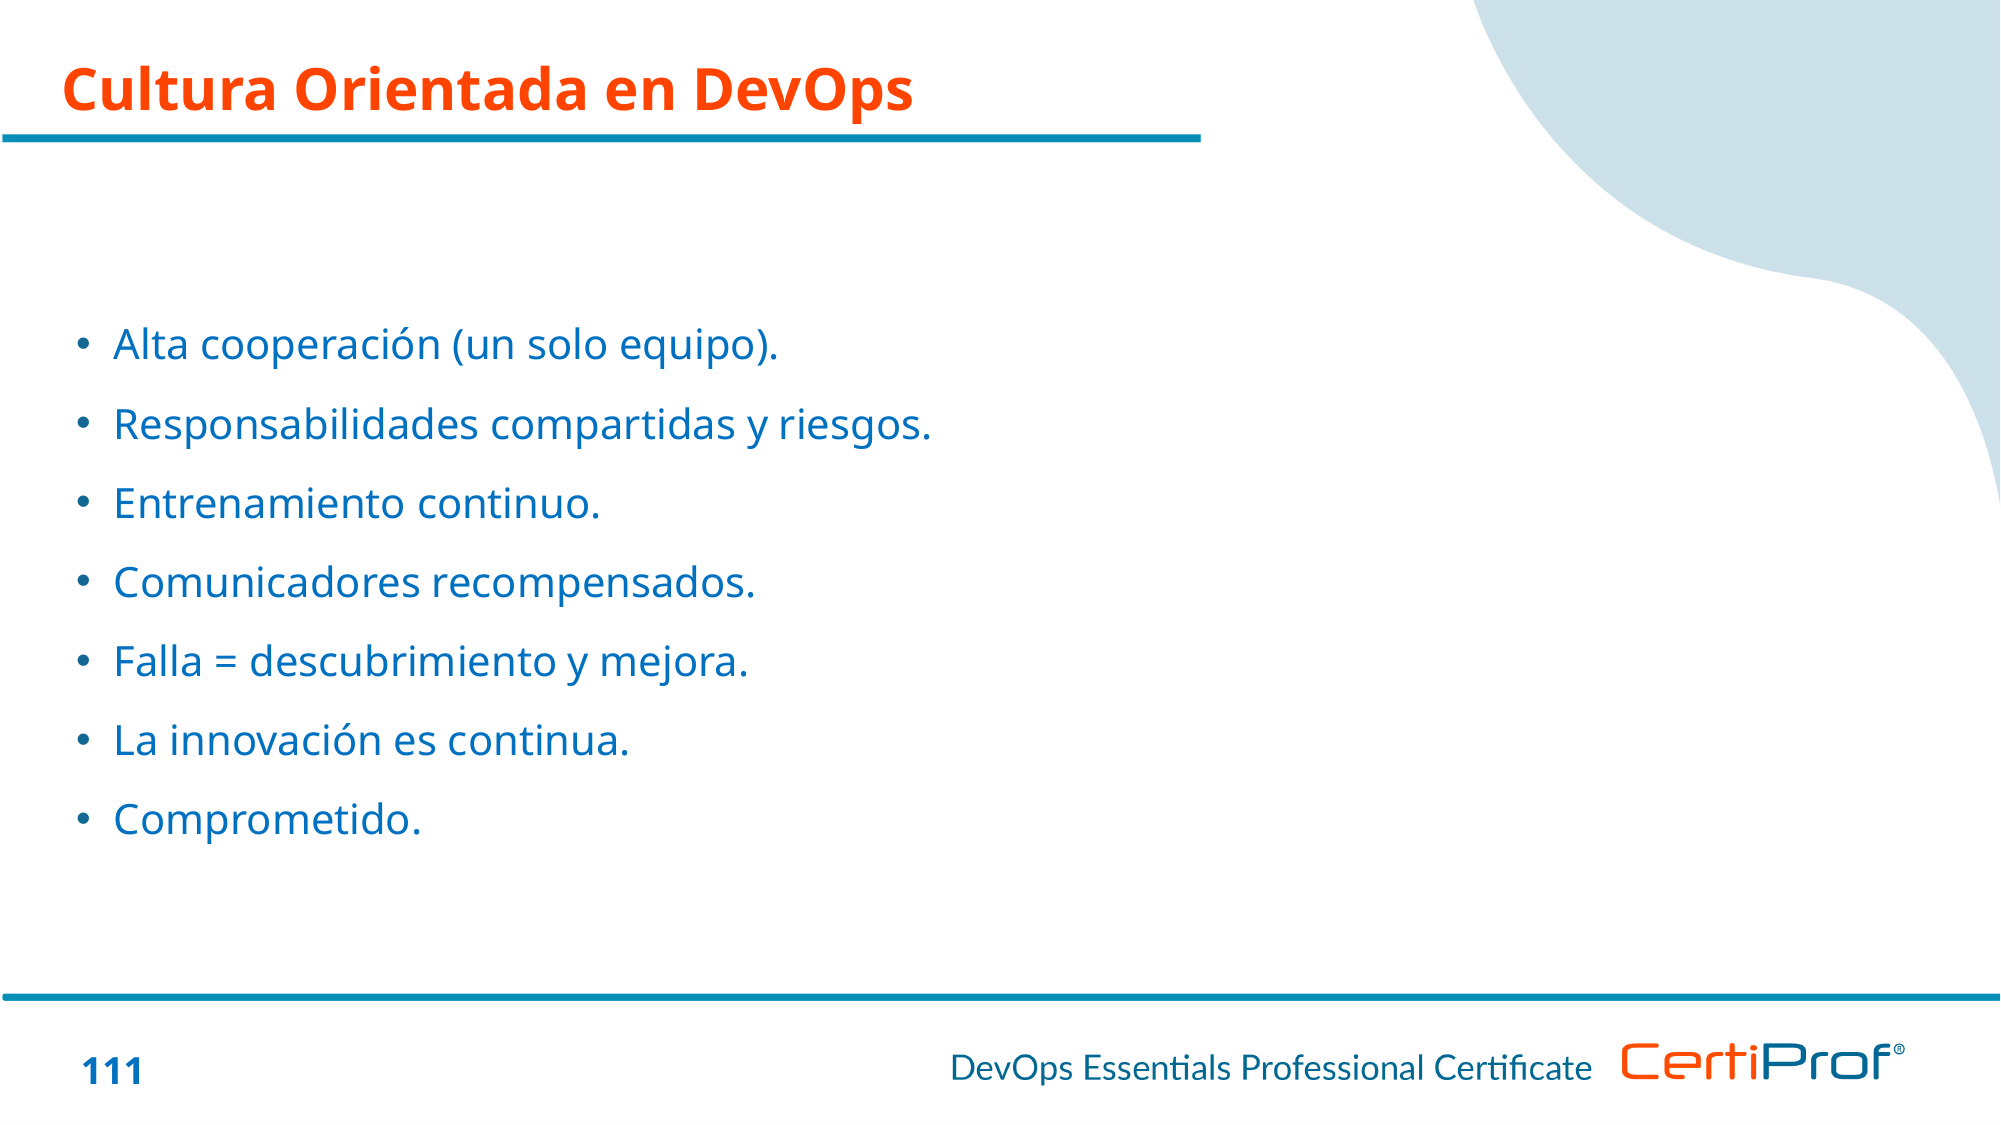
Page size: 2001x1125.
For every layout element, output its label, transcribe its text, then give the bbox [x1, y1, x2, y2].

text_box Alta cooperación (un solo equipo). Responsabilidades compartidas y riesgos. Entrenamiento continuo. Comunicadores recompensados. Falla = descubrimiento y mejora. La innovación es continua. Comprometido. [61, 285, 1832, 862]
text_box Cultura Orientada en DevOps [46, 45, 1052, 131]
picture [0, 0, 2001, 1125]
